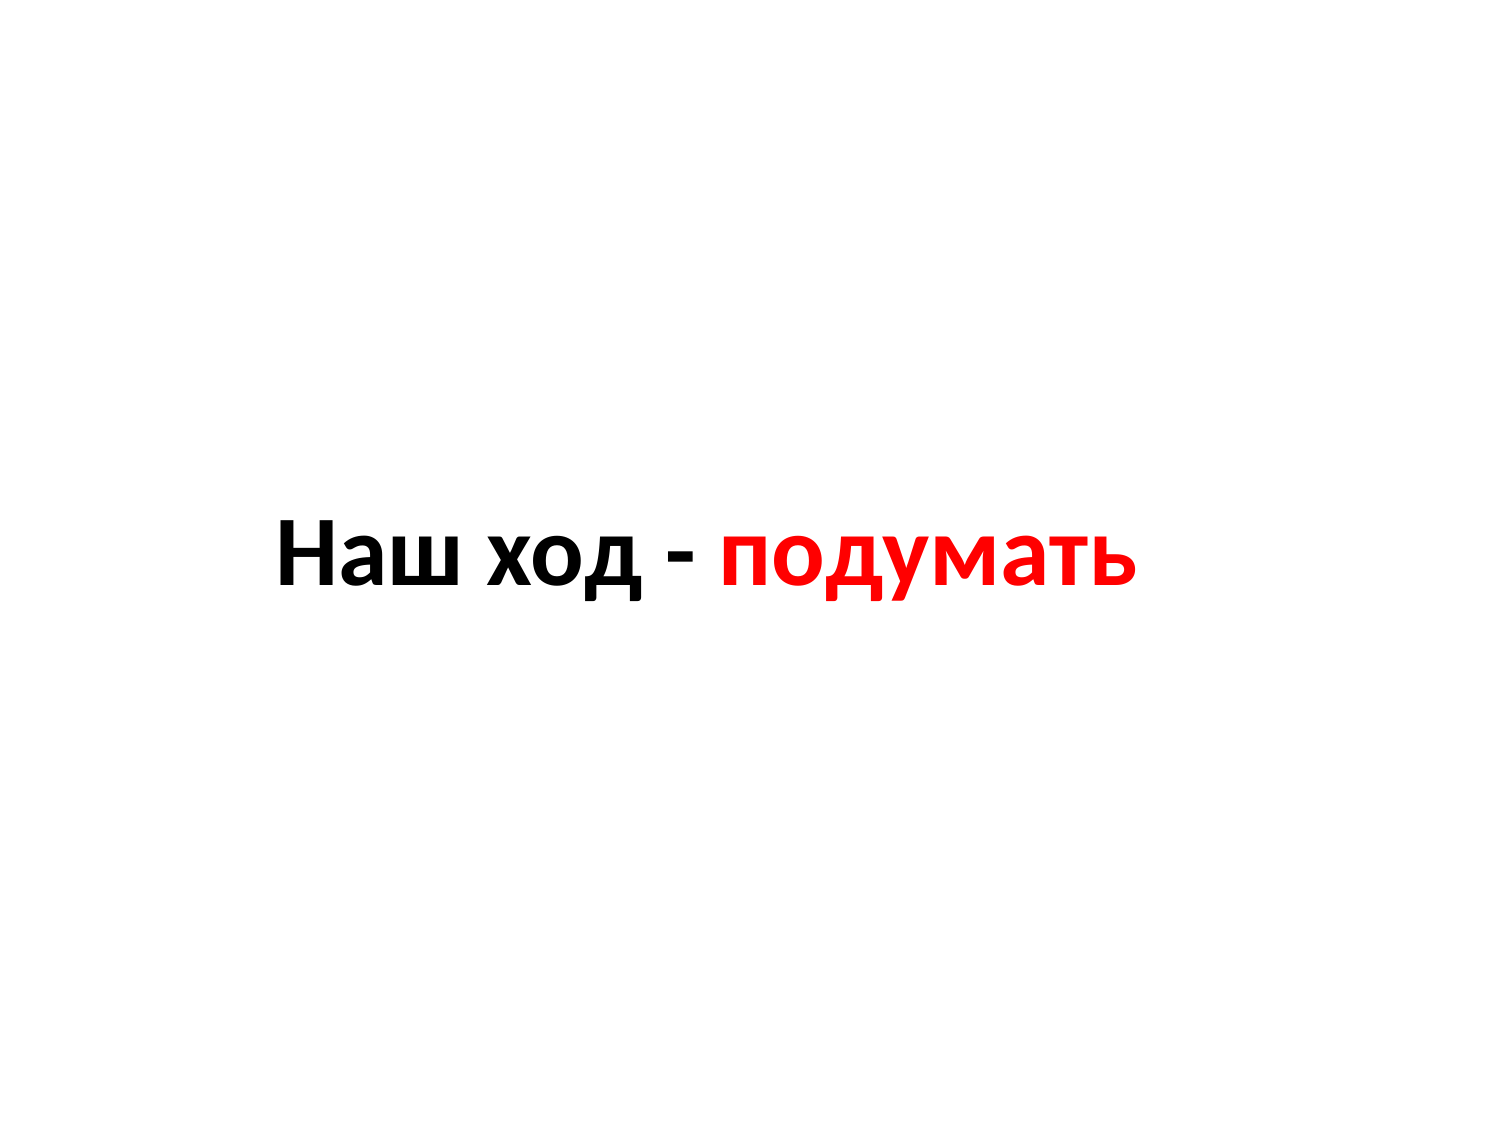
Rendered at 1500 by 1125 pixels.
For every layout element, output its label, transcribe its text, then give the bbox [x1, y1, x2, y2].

text_box Наш ход - подумать [0, 231, 1500, 988]
